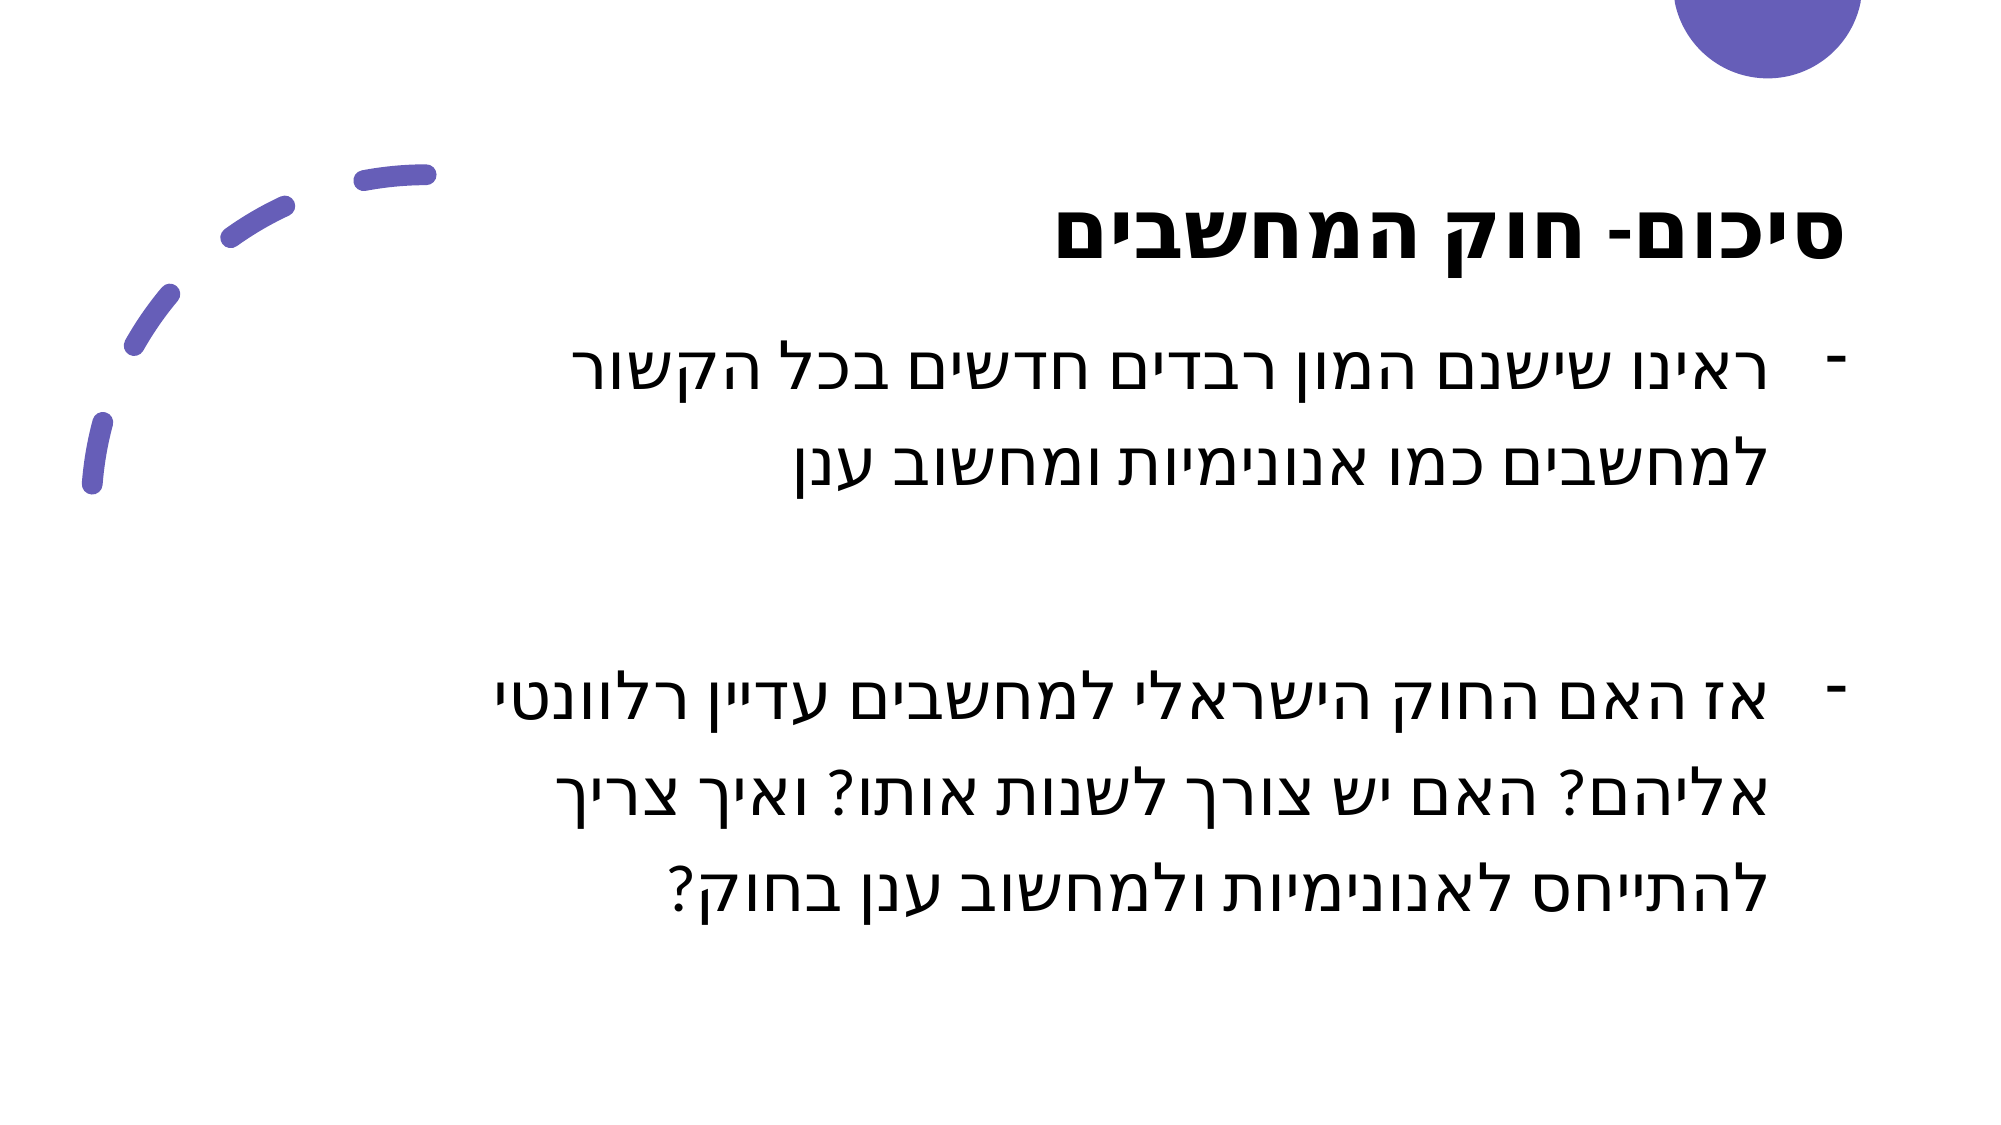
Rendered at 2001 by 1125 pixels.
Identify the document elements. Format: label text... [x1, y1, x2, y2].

title סיכום- חוק המחשבים [137, 66, 1863, 284]
text_box ראינו שישנם המון רבדים חדשים בכל הקשור למחשבים כמו אנונימיות ומחשוב ענן אז האם החוק הישראלי למחשבים עדיין רלוונטי אליהם? האם יש צורך לשנות אותו? ואיך צריך להתייחס לאנונימיות ולמחשוב ענן בחוק? [285, 299, 1863, 1044]
